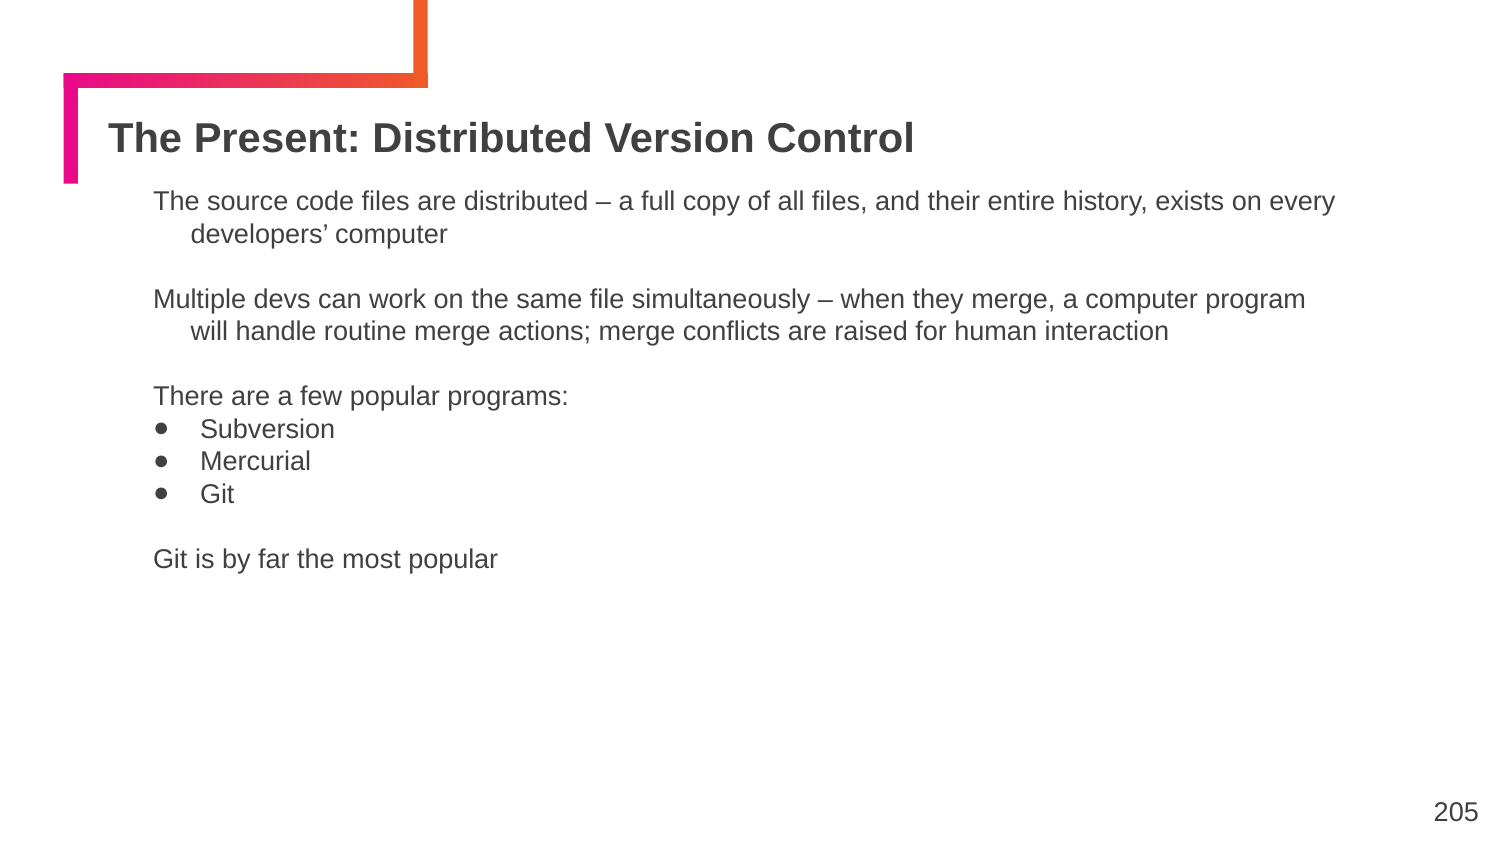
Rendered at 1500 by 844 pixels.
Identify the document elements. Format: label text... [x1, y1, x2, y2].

slide_number 205 [1403, 779, 1494, 844]
subtitle The source code files are distributed – a full copy of all files, and their entire history, exists on every developers’ computer Multiple devs can work on the same file simultaneously – when they merge, a computer program will handle routine merge actions; merge conflicts are raised for human interaction There are a few popular programs: Subversion Mercurial Git Git is by far the most popular [100, 168, 1352, 690]
title The Present: Distributed Version Control [100, 117, 1455, 169]
